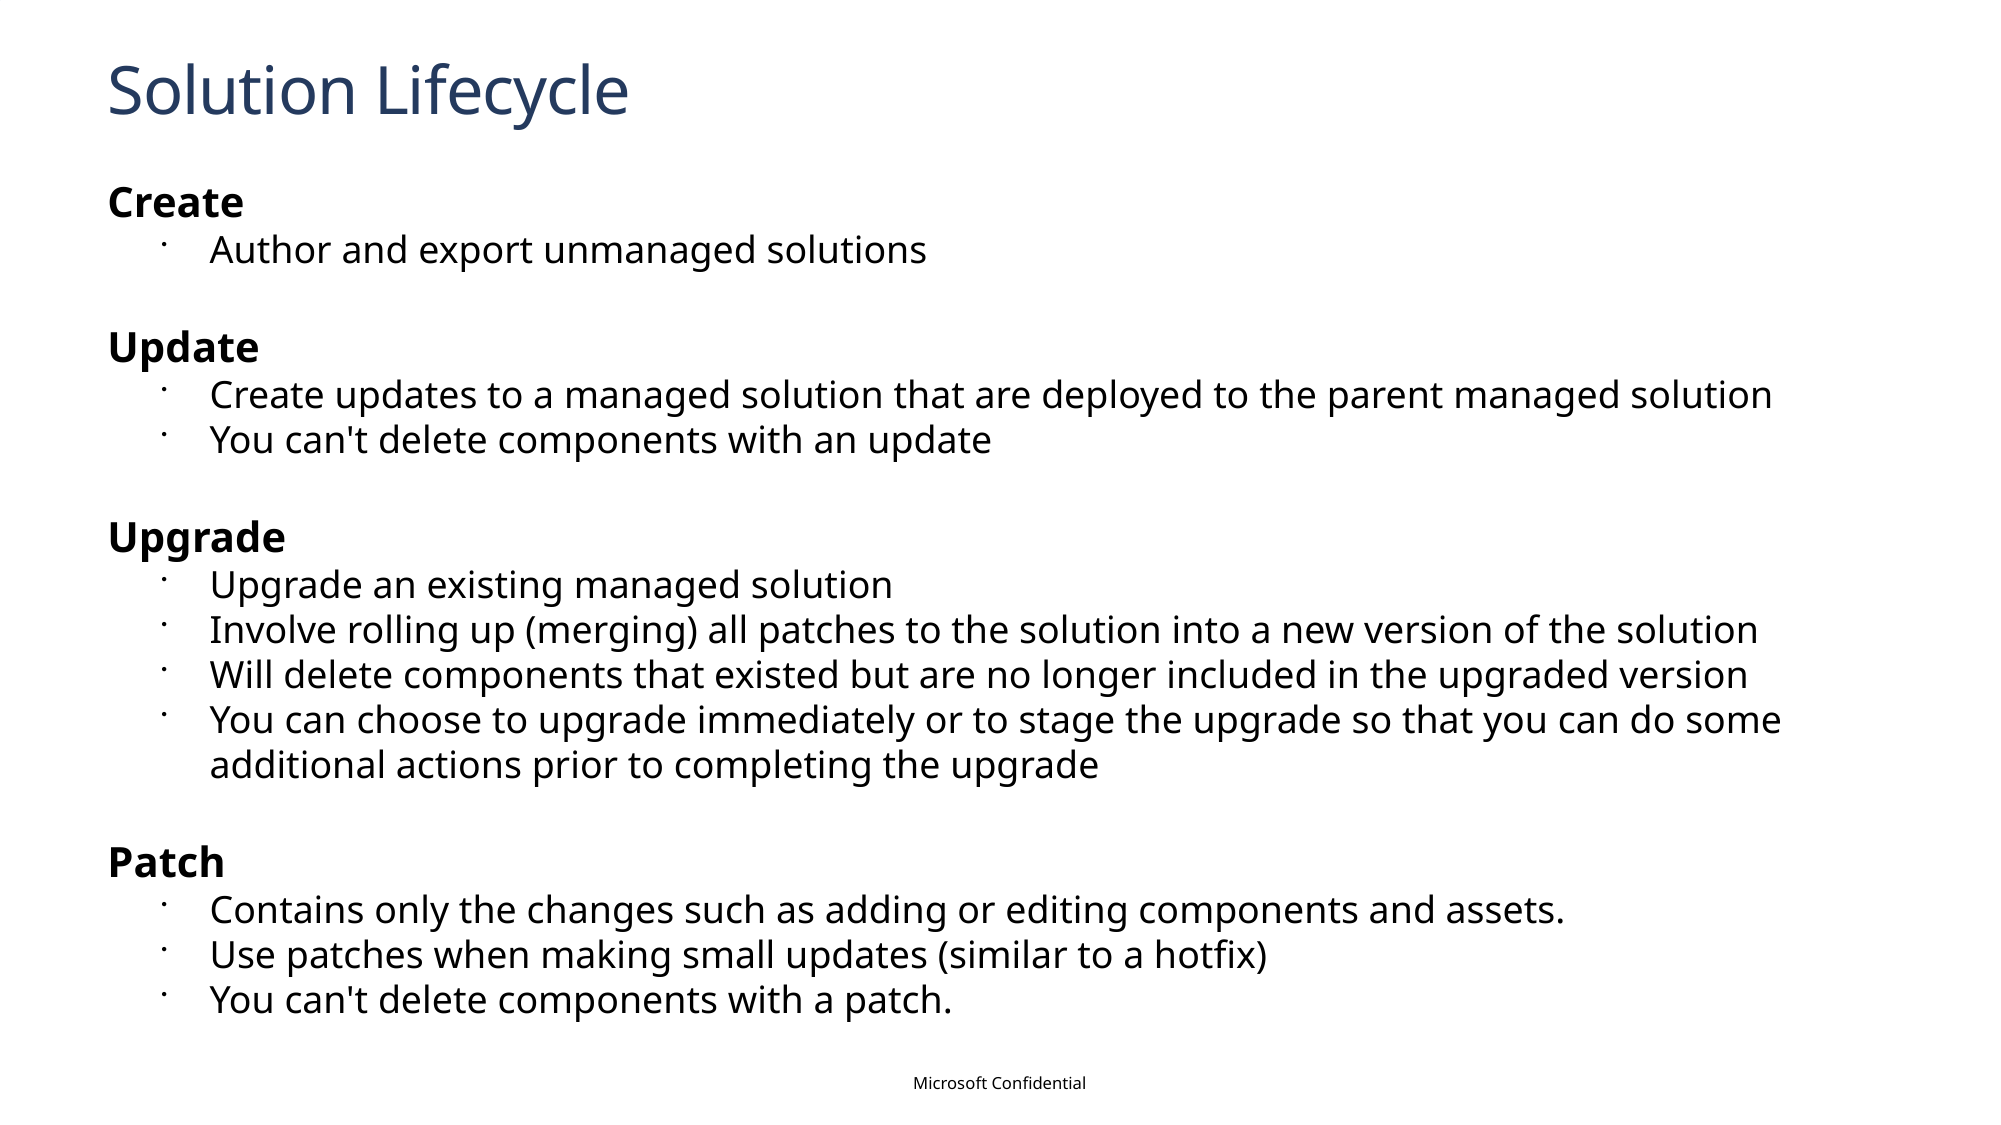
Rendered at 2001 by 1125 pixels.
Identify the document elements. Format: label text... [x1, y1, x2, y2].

text_box Microsoft Confidential [662, 1072, 1338, 1093]
title Solution Lifecycle [107, 52, 1893, 129]
list Create Author and export unmanaged solutions Update Create updates to a managed solution that are deployed to the parent managed solution You can't delete components with an update Upgrade Upgrade an existing managed solution Involve rolling up (merging) all patches to the solution into a new version of the solution Will delete components that existed but are no longer included in the upgraded version You can choose to upgrade immediately or to stage the upgrade so that you can do some additional actions prior to completing the upgrade Patch Contains only the changes such as adding or editing components and assets. Use patches when making small updates (similar to a hotfix) You can't delete components with a patch. [107, 176, 1952, 1033]
